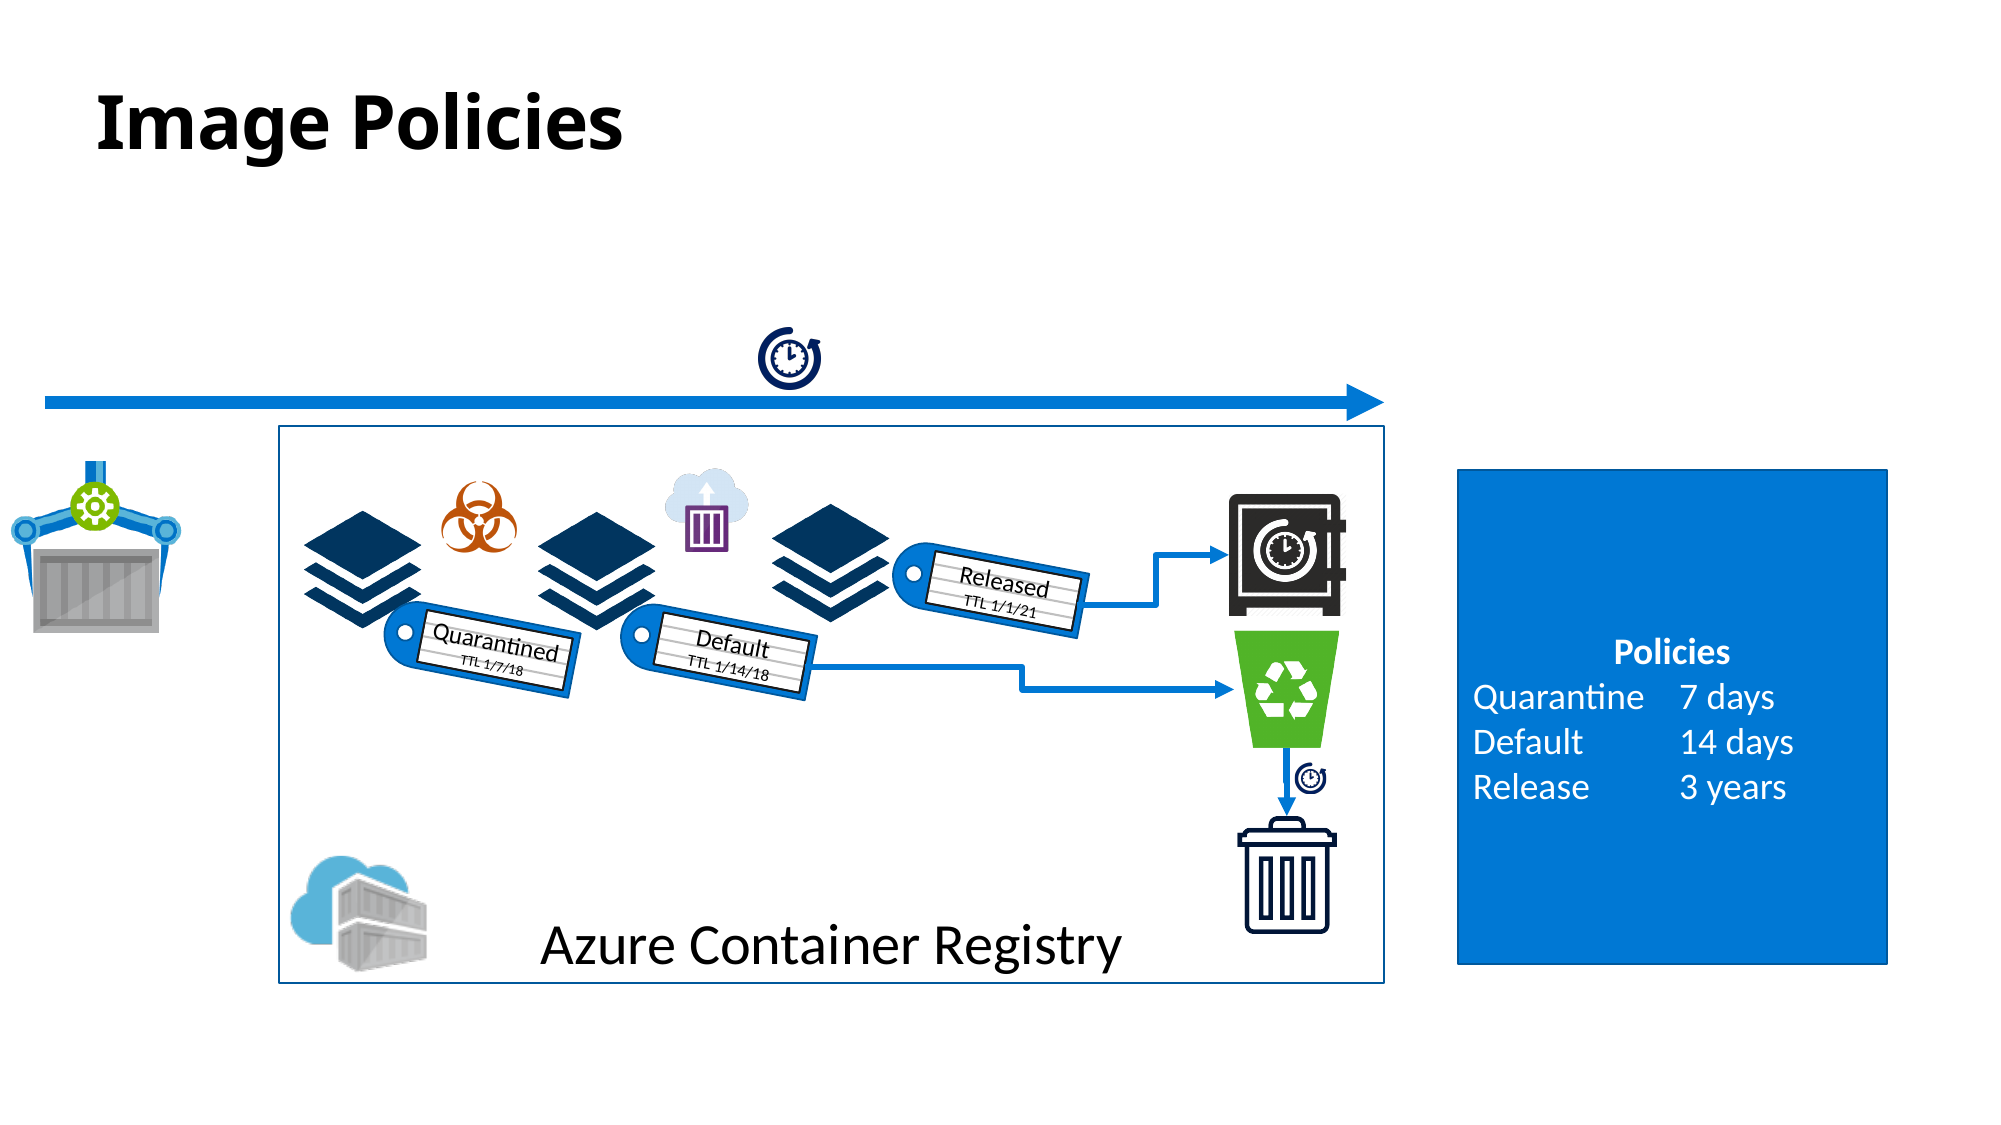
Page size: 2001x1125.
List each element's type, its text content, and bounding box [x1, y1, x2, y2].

picture [662, 467, 752, 552]
picture [757, 327, 822, 391]
title Image Policies [96, 75, 1904, 166]
text_box Policies Quarantine 7 days Default 14 days Release 3 years [1457, 469, 1888, 965]
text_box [891, 554, 1086, 621]
picture [1294, 762, 1327, 795]
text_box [1076, 554, 1230, 605]
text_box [1227, 493, 1347, 934]
picture [771, 502, 890, 623]
picture [285, 837, 443, 995]
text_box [382, 613, 577, 681]
text_box Azure Container Registry [278, 425, 1385, 984]
picture [439, 481, 519, 561]
picture [303, 508, 422, 630]
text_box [619, 616, 813, 683]
picture [8, 461, 183, 637]
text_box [804, 666, 1235, 690]
picture [537, 510, 656, 631]
